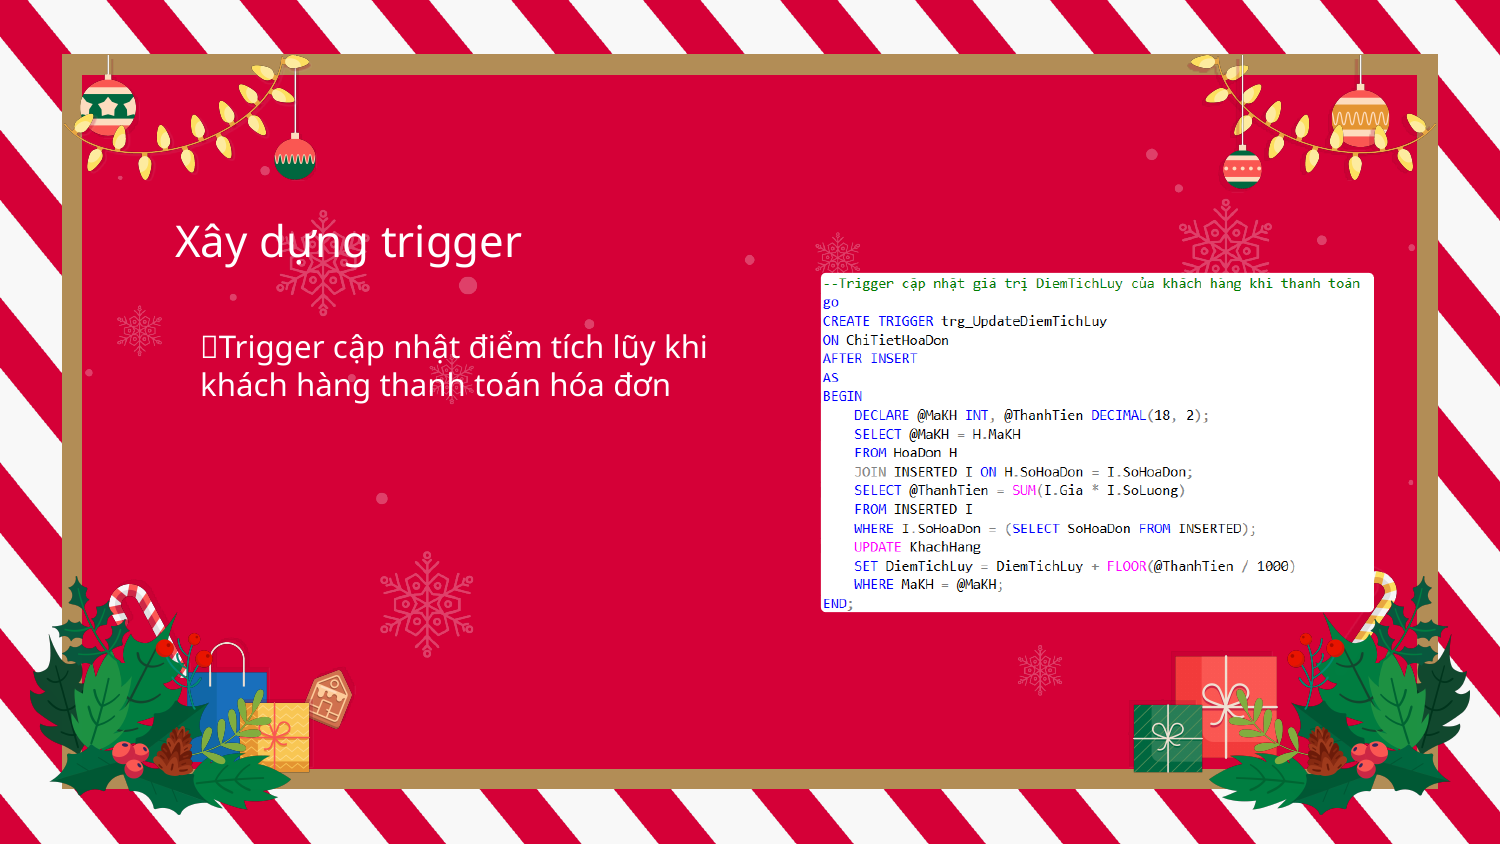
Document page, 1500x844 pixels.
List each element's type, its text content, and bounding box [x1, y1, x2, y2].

text_box Trigger cập nhật điểm tích lũy khi khách hàng thanh toán hóa đơn [189, 321, 793, 372]
text_box Xây dựng trigger [163, 208, 768, 273]
picture [0, 0, 1500, 844]
